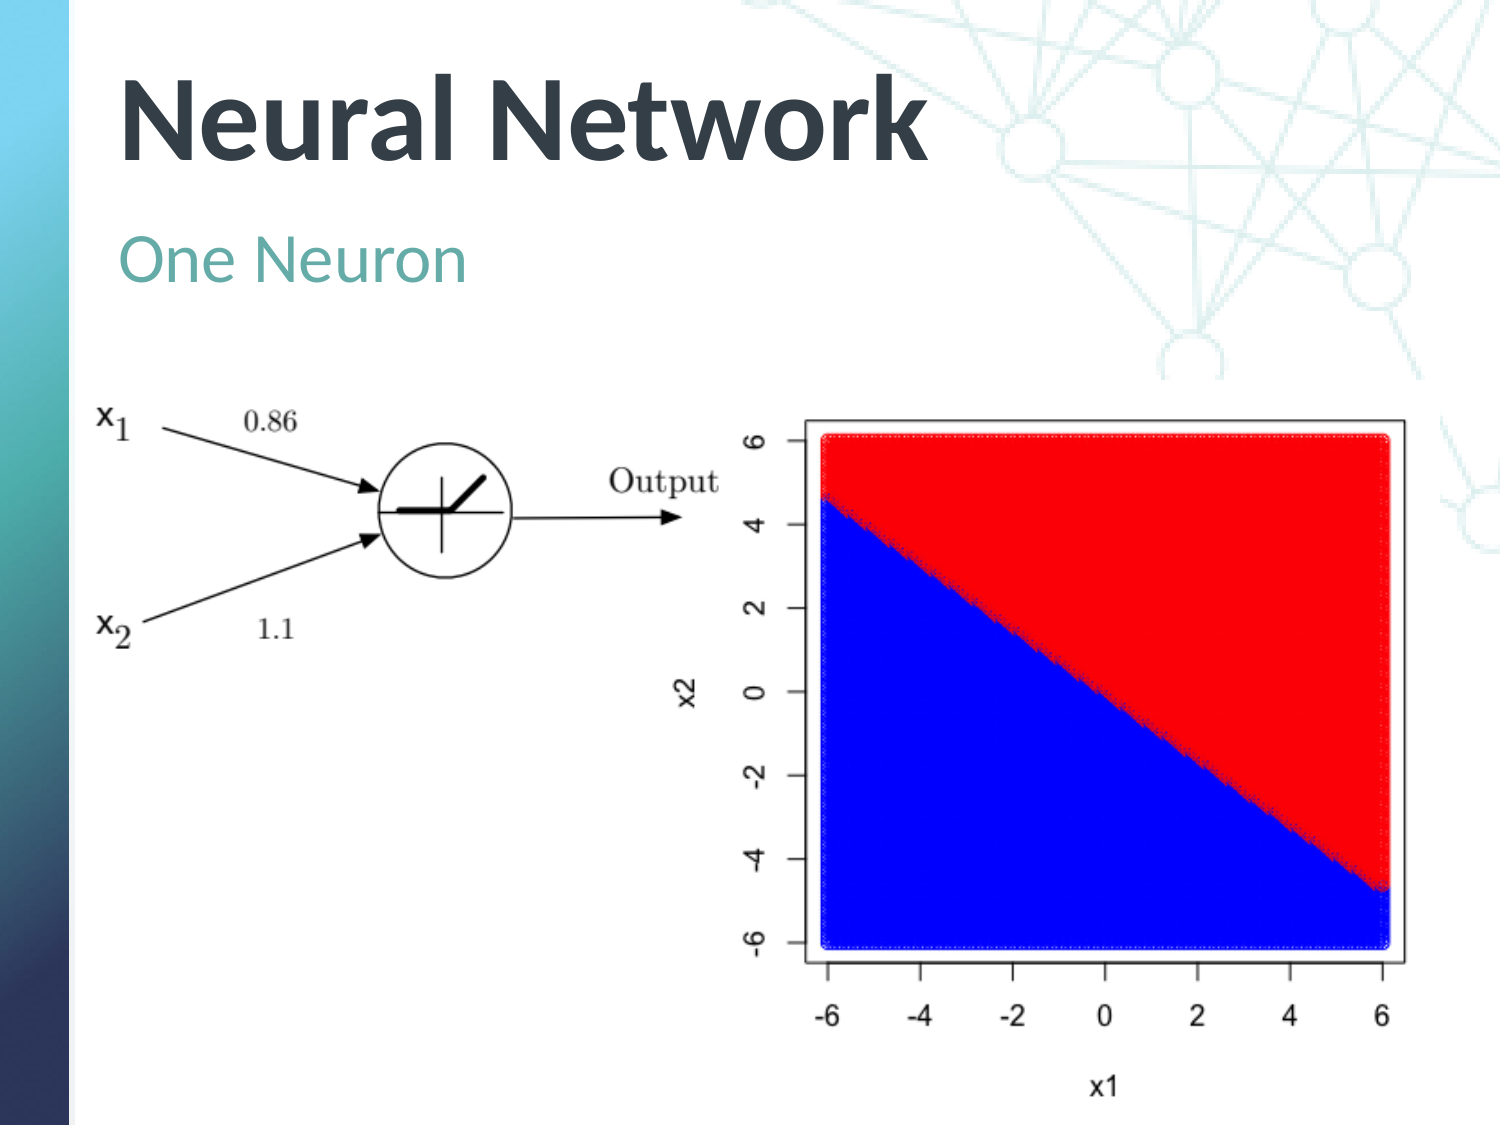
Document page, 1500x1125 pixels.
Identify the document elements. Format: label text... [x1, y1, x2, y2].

picture [85, 0, 1500, 1113]
title Neural Network [103, 59, 1397, 182]
picture [0, 0, 75, 1125]
list One Neuron [103, 213, 1397, 306]
